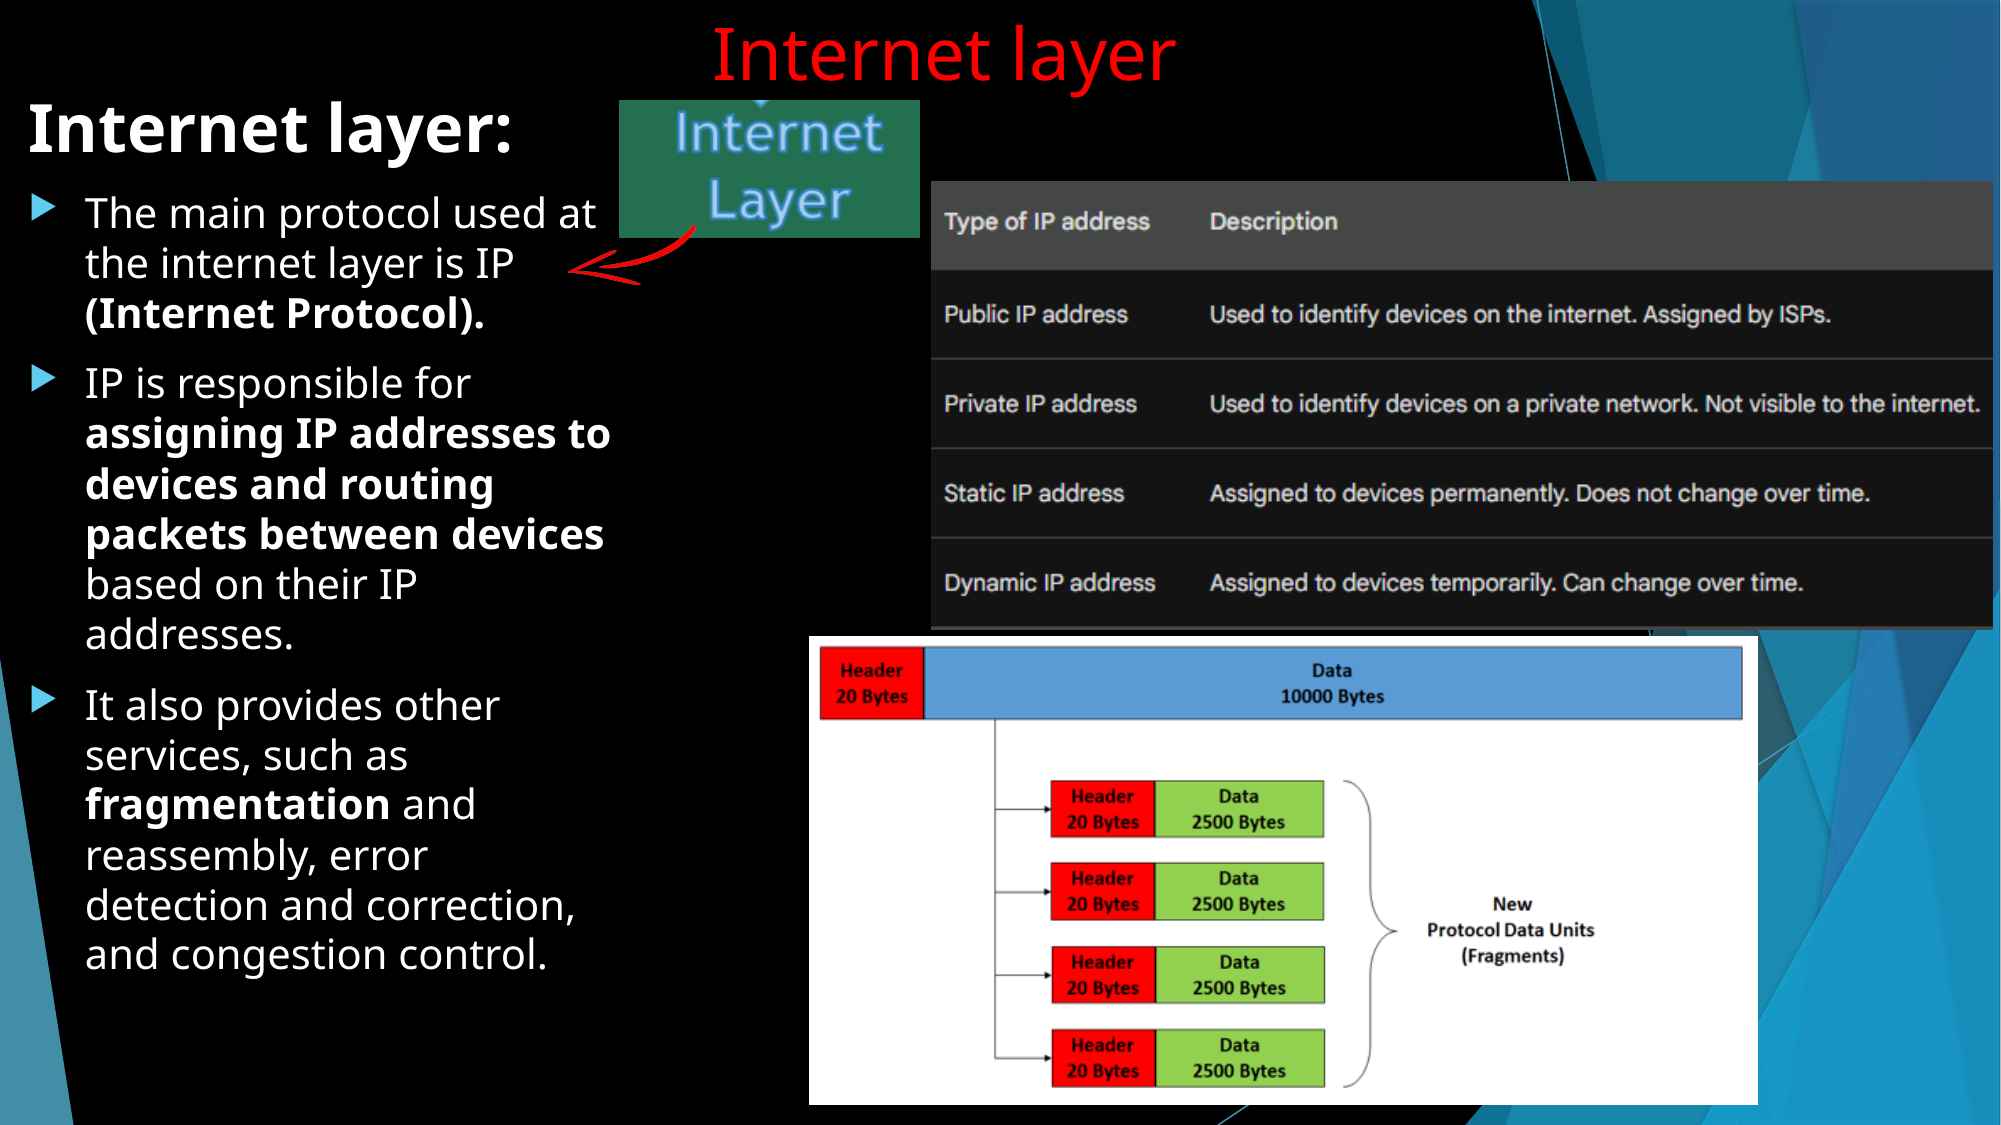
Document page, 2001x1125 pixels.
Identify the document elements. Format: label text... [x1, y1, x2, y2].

picture [808, 636, 1758, 1106]
picture [931, 180, 1993, 631]
picture [568, 99, 921, 285]
title Internet layer [255, 0, 1636, 103]
list Internet layer: The main protocol used at the internet layer is IP (Internet Protocol). IP is responsible for assigning IP addresses to devices and routing packets between devices based on their IP addresses. It also provides other services, such as fragmentation and reassembly, error detection and correction, and congestion control. [13, 78, 631, 1064]
